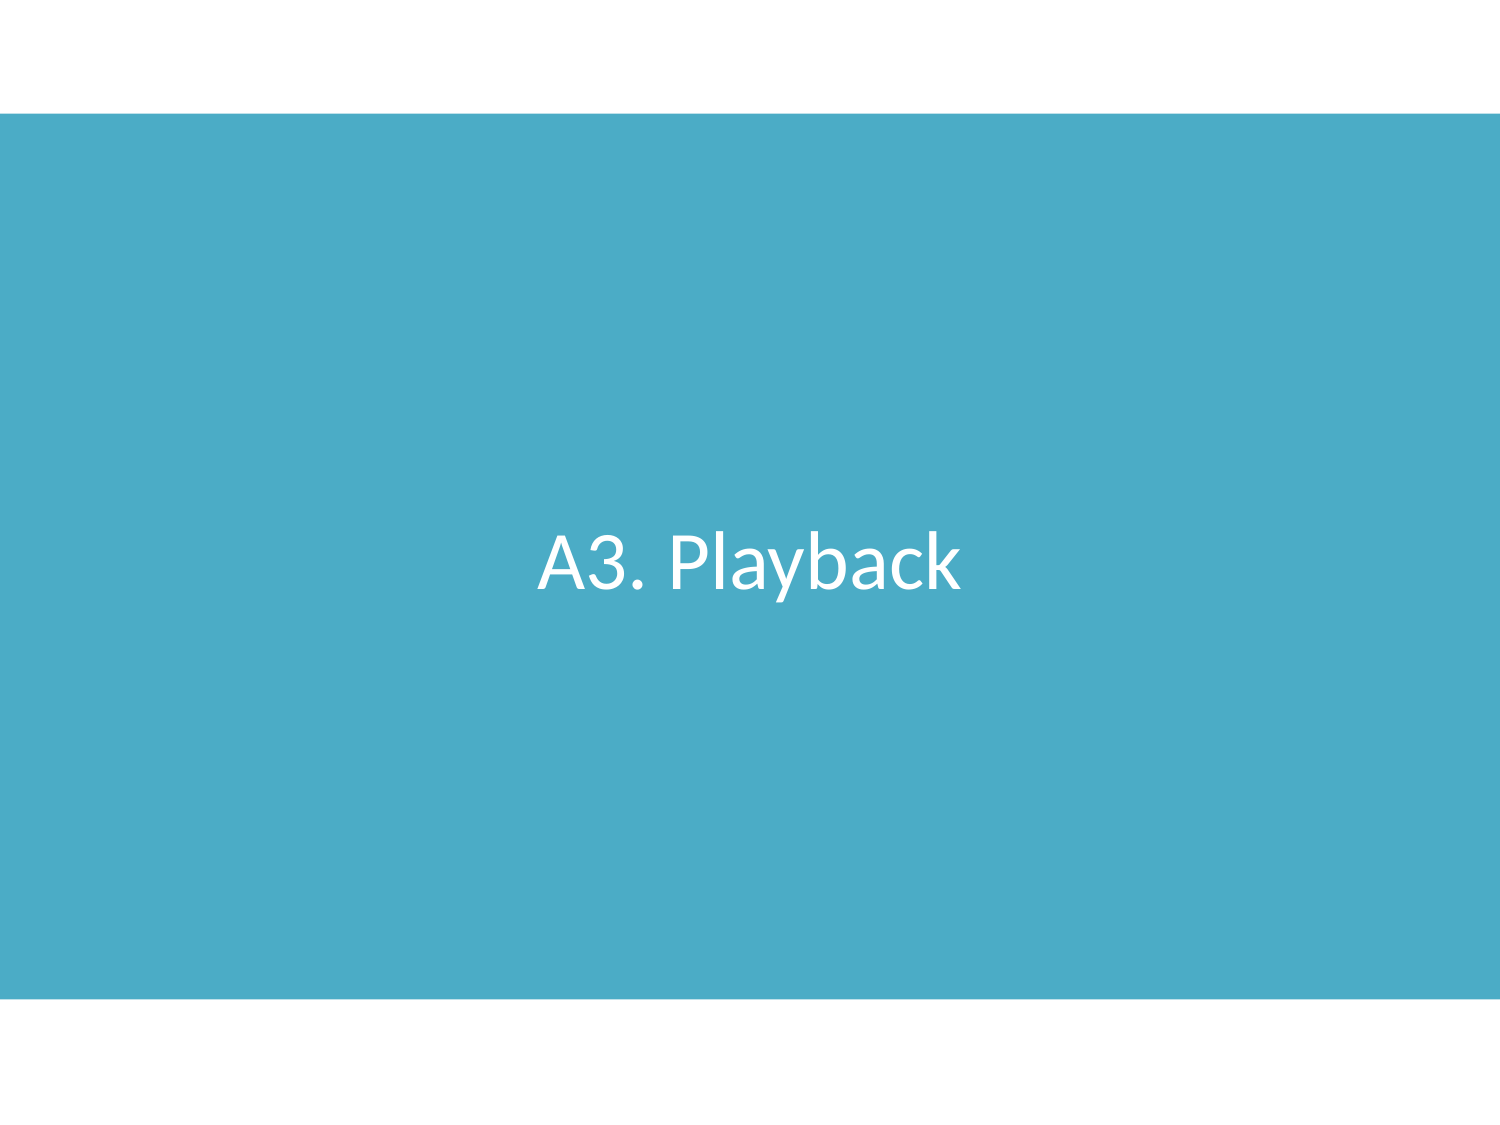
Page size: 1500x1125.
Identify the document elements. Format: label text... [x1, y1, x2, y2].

text_box A3. Playback [0, 111, 1500, 1001]
